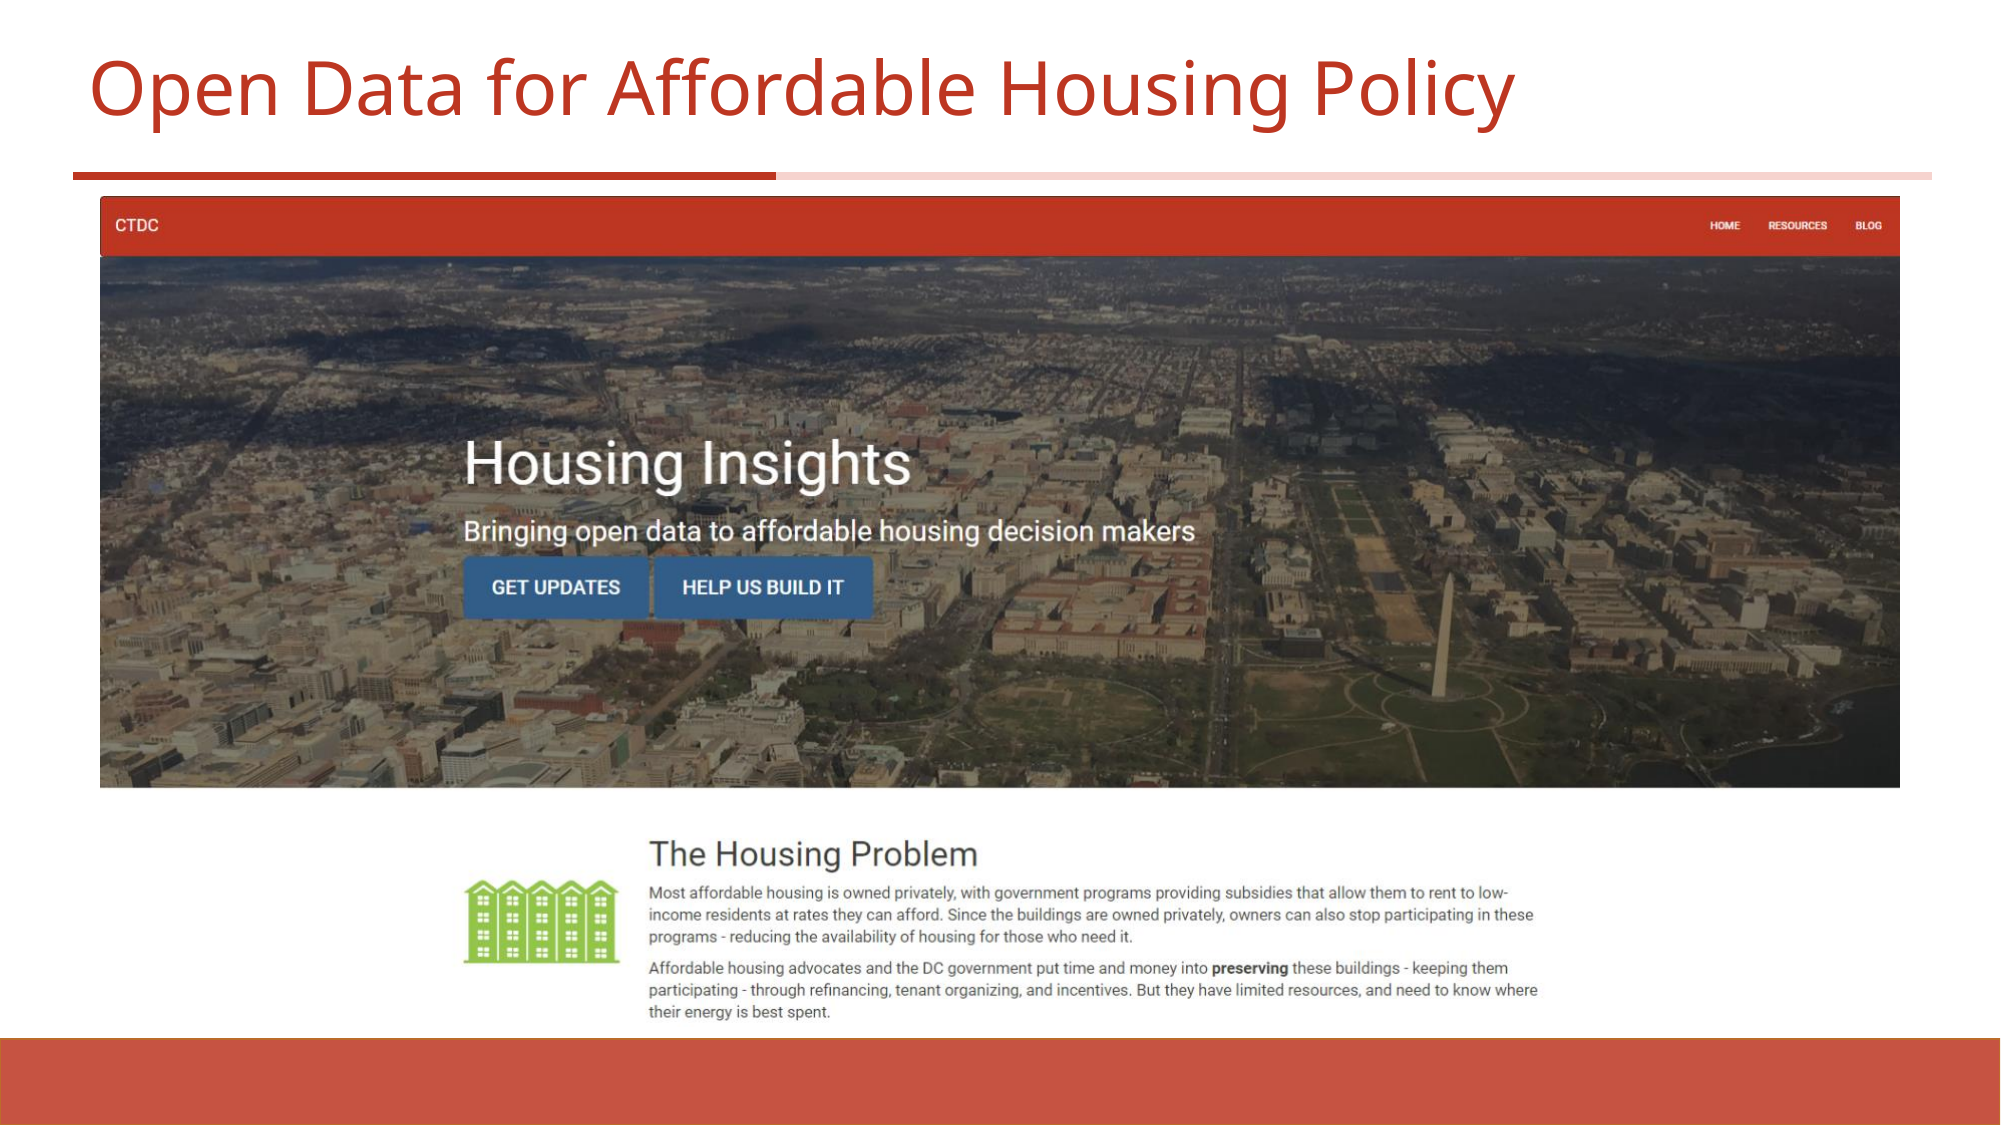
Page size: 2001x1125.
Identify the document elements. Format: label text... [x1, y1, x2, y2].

title Open Data for Affordable Housing Policy [73, 0, 1932, 176]
picture [100, 196, 1900, 1027]
